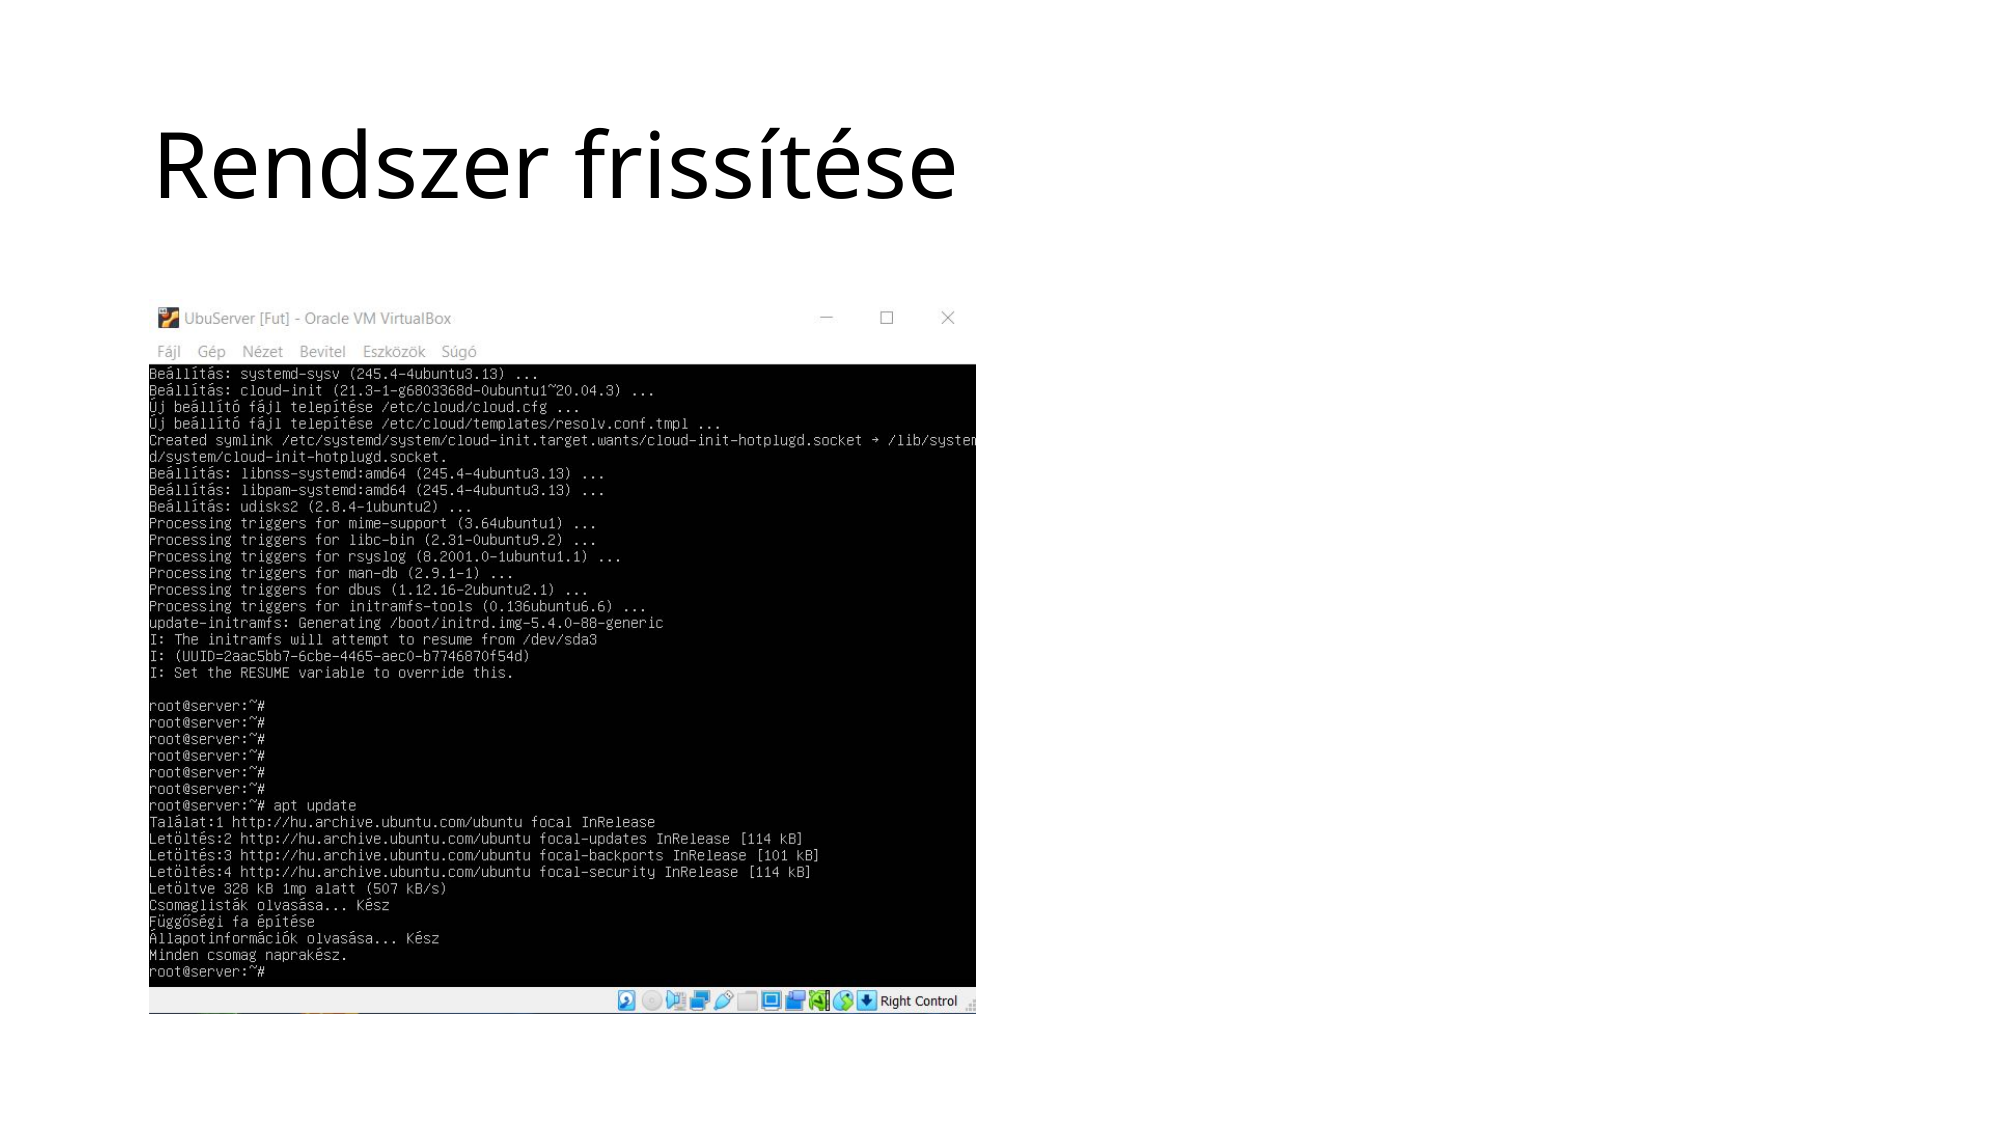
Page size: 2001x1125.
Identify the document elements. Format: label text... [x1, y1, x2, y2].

title Rendszer frissítése [137, 59, 1863, 278]
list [149, 299, 976, 1014]
